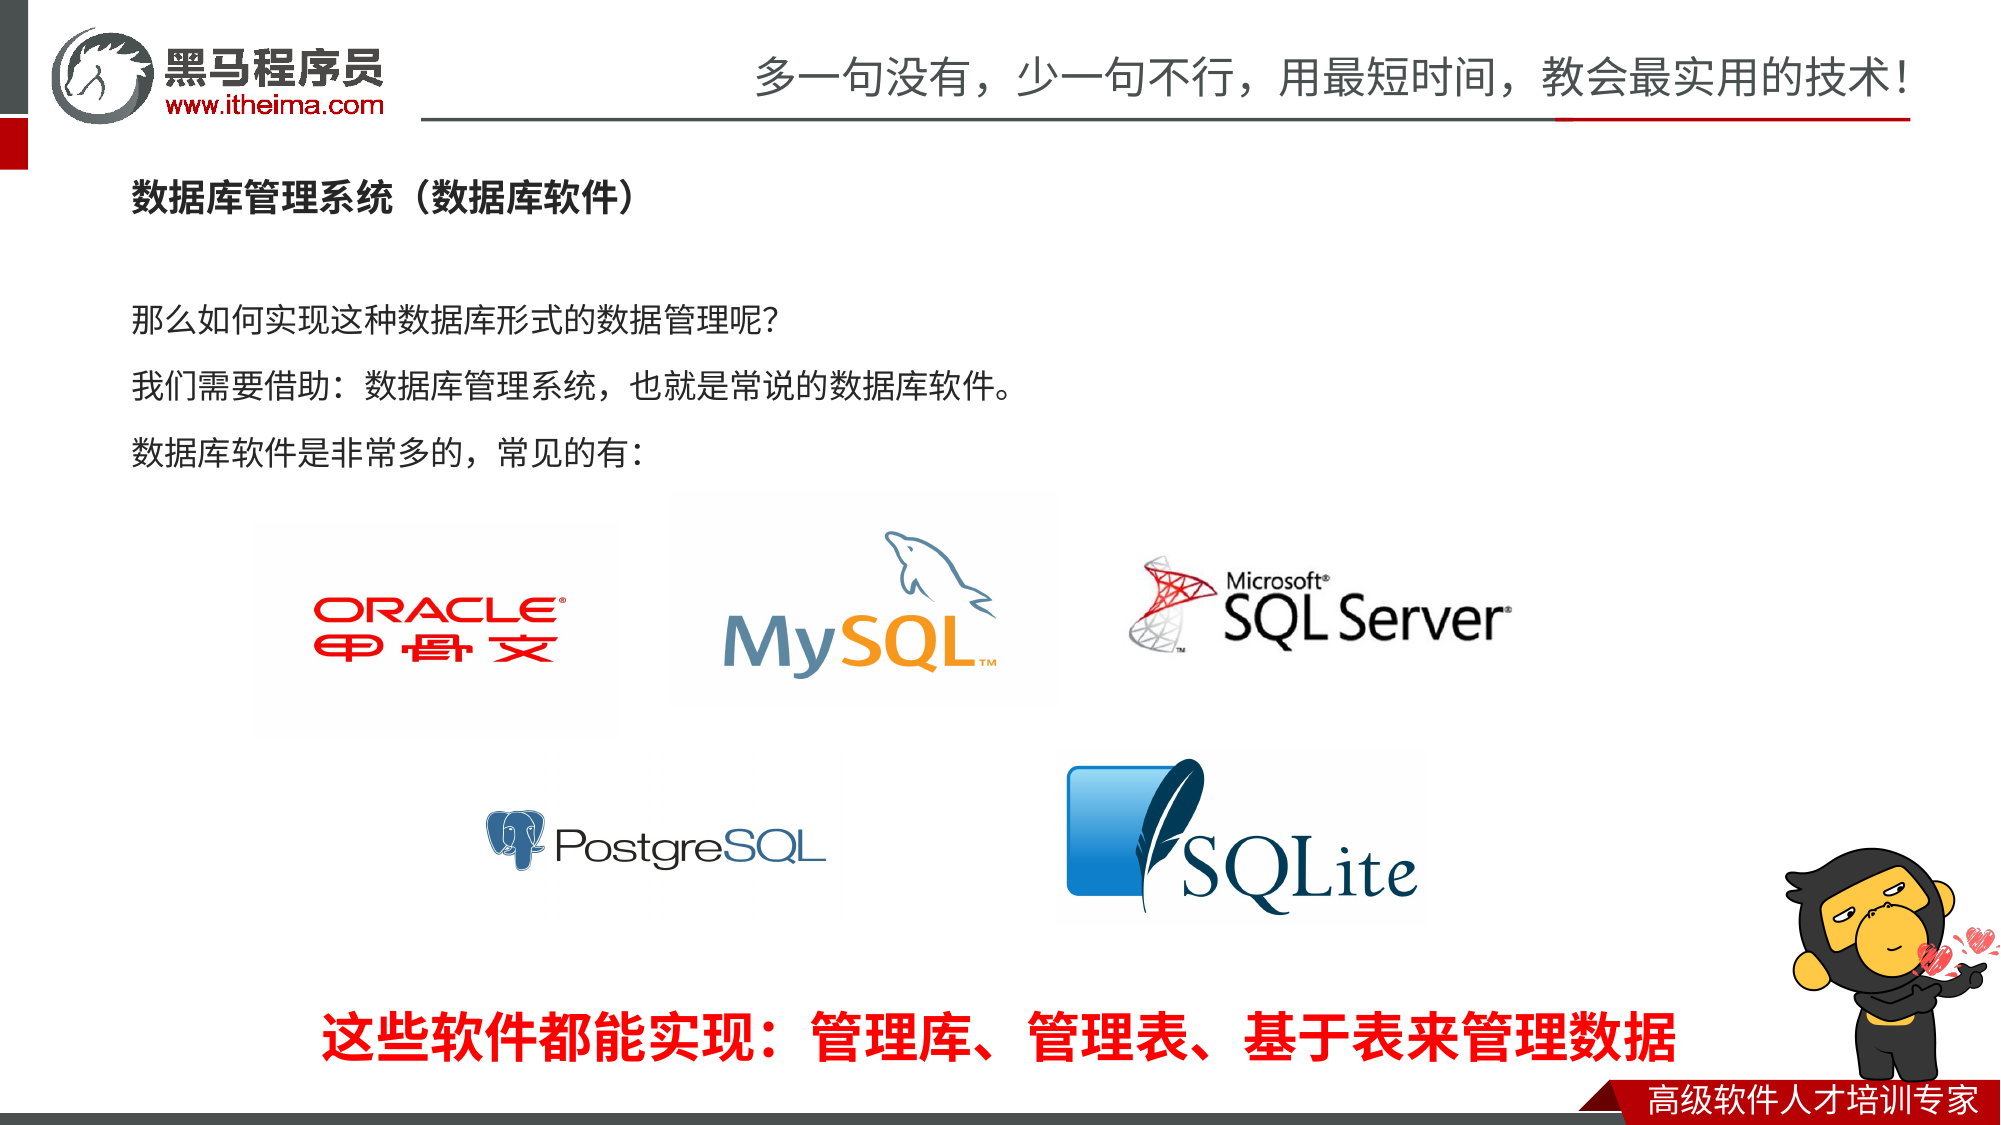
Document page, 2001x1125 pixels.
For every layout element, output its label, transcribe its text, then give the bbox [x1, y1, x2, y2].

picture [1110, 496, 1543, 703]
picture [50, 26, 384, 125]
list 那么如何实现这种数据库形式的数据管理呢？ 我们需要借助：数据库管理系统，也就是常说的数据库软件。 数据库软件是非常多的，常见的有： [116, 271, 1872, 964]
picture [1057, 749, 1428, 925]
picture [253, 523, 619, 738]
picture [470, 748, 841, 923]
list 数据库管理系统（数据库软件） [116, 154, 1872, 239]
picture [1767, 838, 2000, 1089]
picture [670, 492, 1058, 707]
text_box 这些软件都能实现：管理库、管理表、基于表来管理数据 [307, 996, 1693, 1077]
